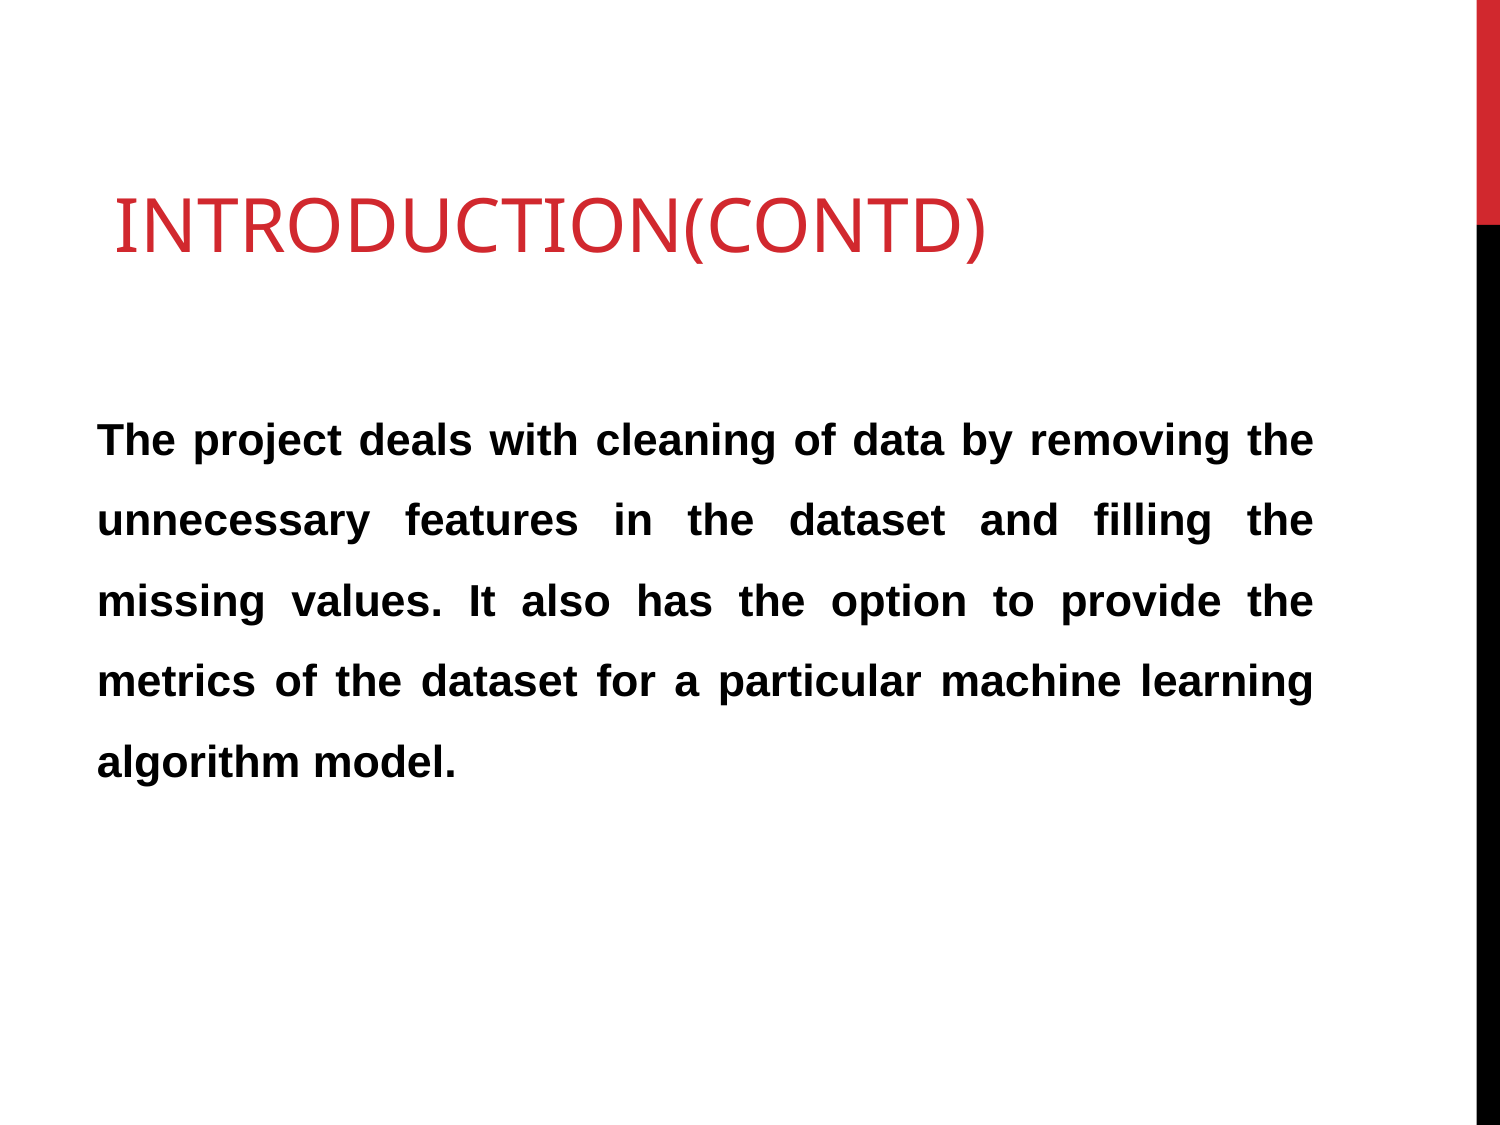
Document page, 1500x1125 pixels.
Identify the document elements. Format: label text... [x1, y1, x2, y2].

list The project deals with cleaning of data by removing the unnecessary features in the dataset and filling the missing values. It also has the option to provide the metrics of the dataset for a particular machine learning algorithm model. [81, 376, 1332, 1094]
text_box INTRODUCTION(CONTD) [99, 162, 1350, 283]
